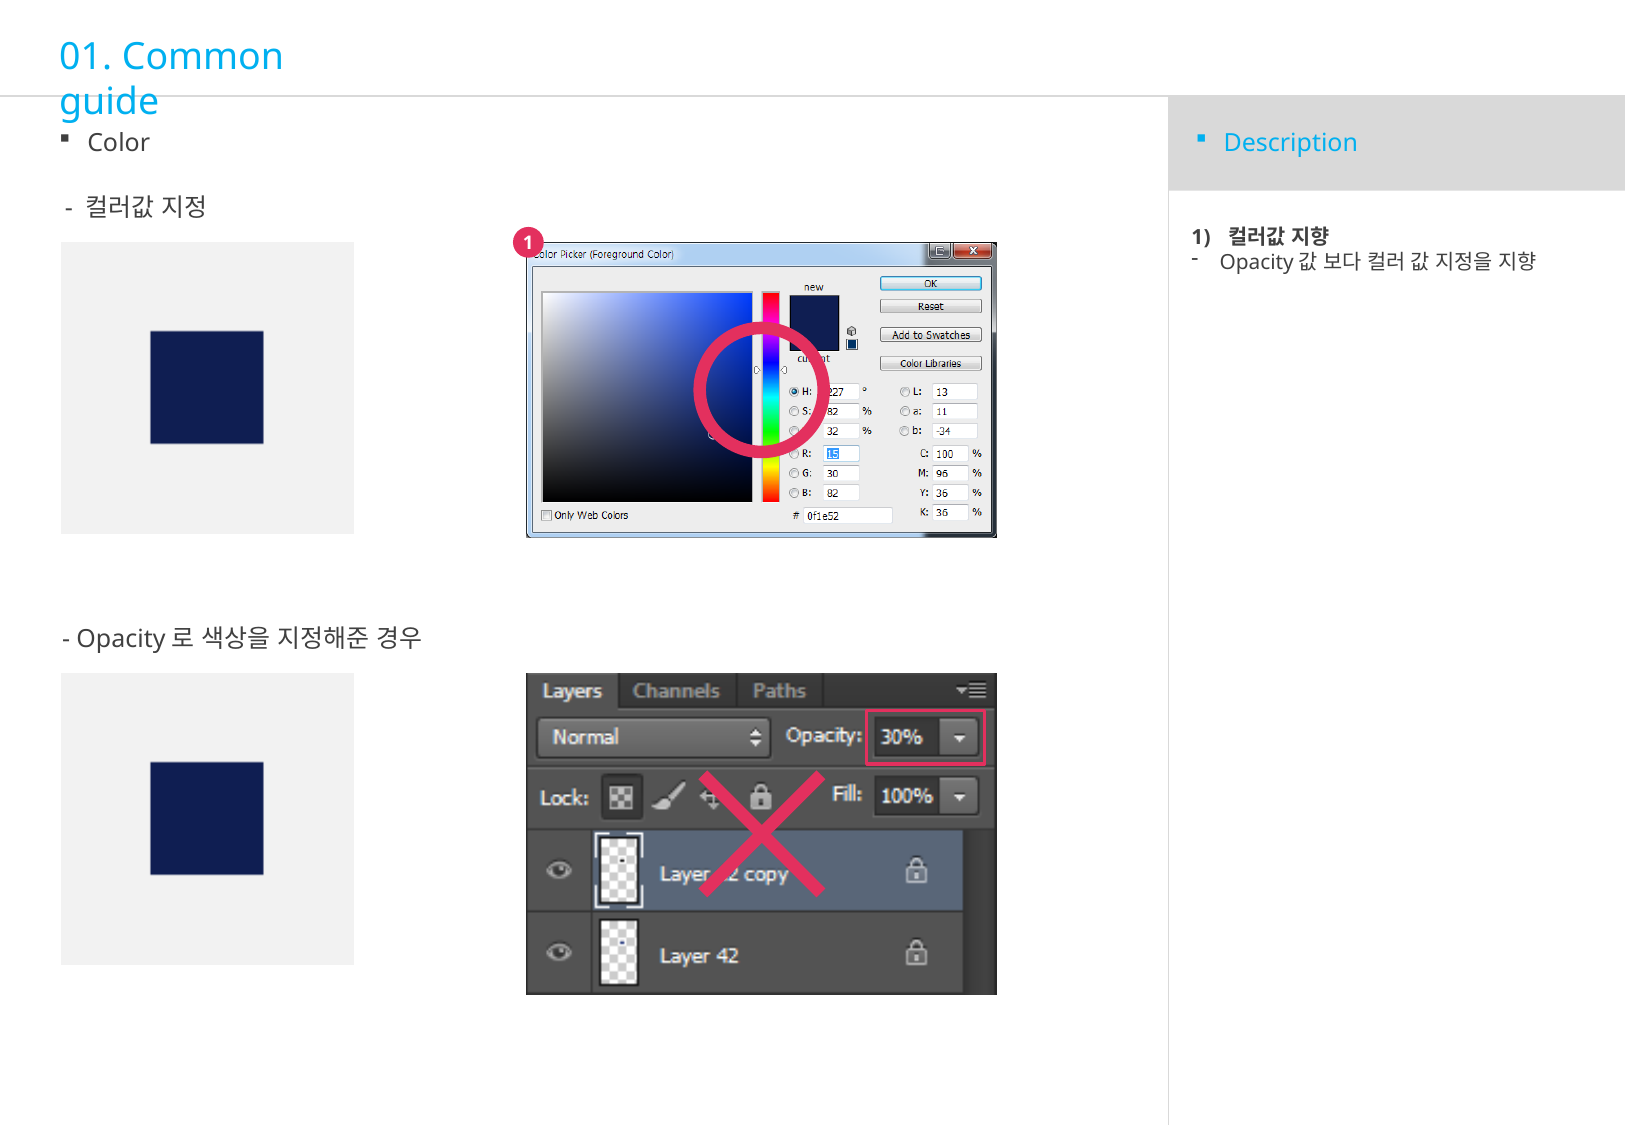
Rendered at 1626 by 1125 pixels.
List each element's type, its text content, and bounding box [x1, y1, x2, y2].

text_box 1 [512, 226, 544, 256]
picture [526, 673, 998, 995]
text_box - 컬러값 지정 [49, 183, 222, 229]
text_box - Opacity로 색상을 지정해준 경우 [47, 614, 438, 660]
text_box Color [44, 118, 166, 164]
picture [61, 673, 354, 966]
list 01. Common guide [44, 24, 408, 86]
picture [526, 242, 998, 539]
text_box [702, 774, 822, 894]
picture [61, 242, 354, 535]
text_box 컬러값 지향 Opacity값 보다 컬러 값 지정을 지향 [1176, 215, 1551, 281]
